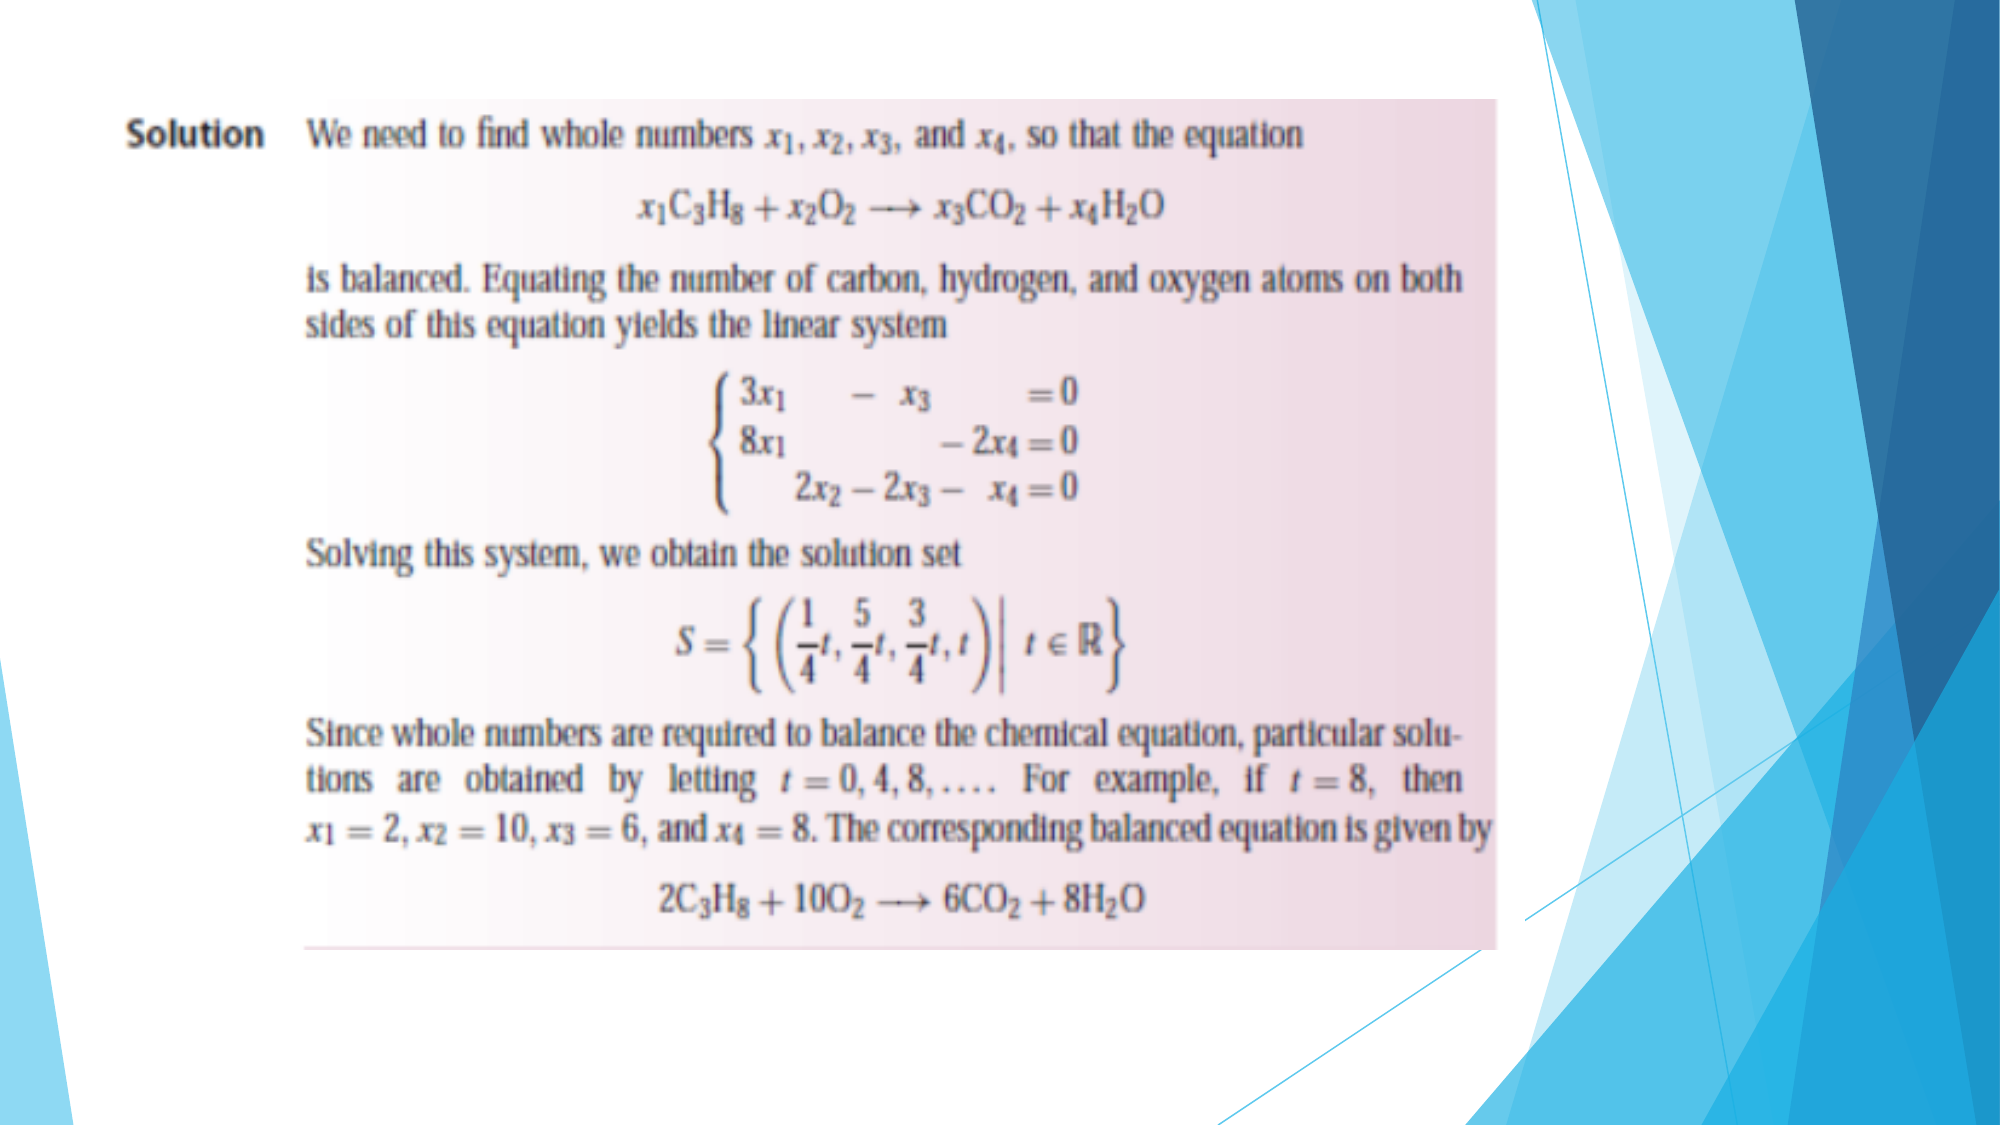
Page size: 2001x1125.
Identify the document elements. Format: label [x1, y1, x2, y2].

picture [99, 99, 1526, 951]
